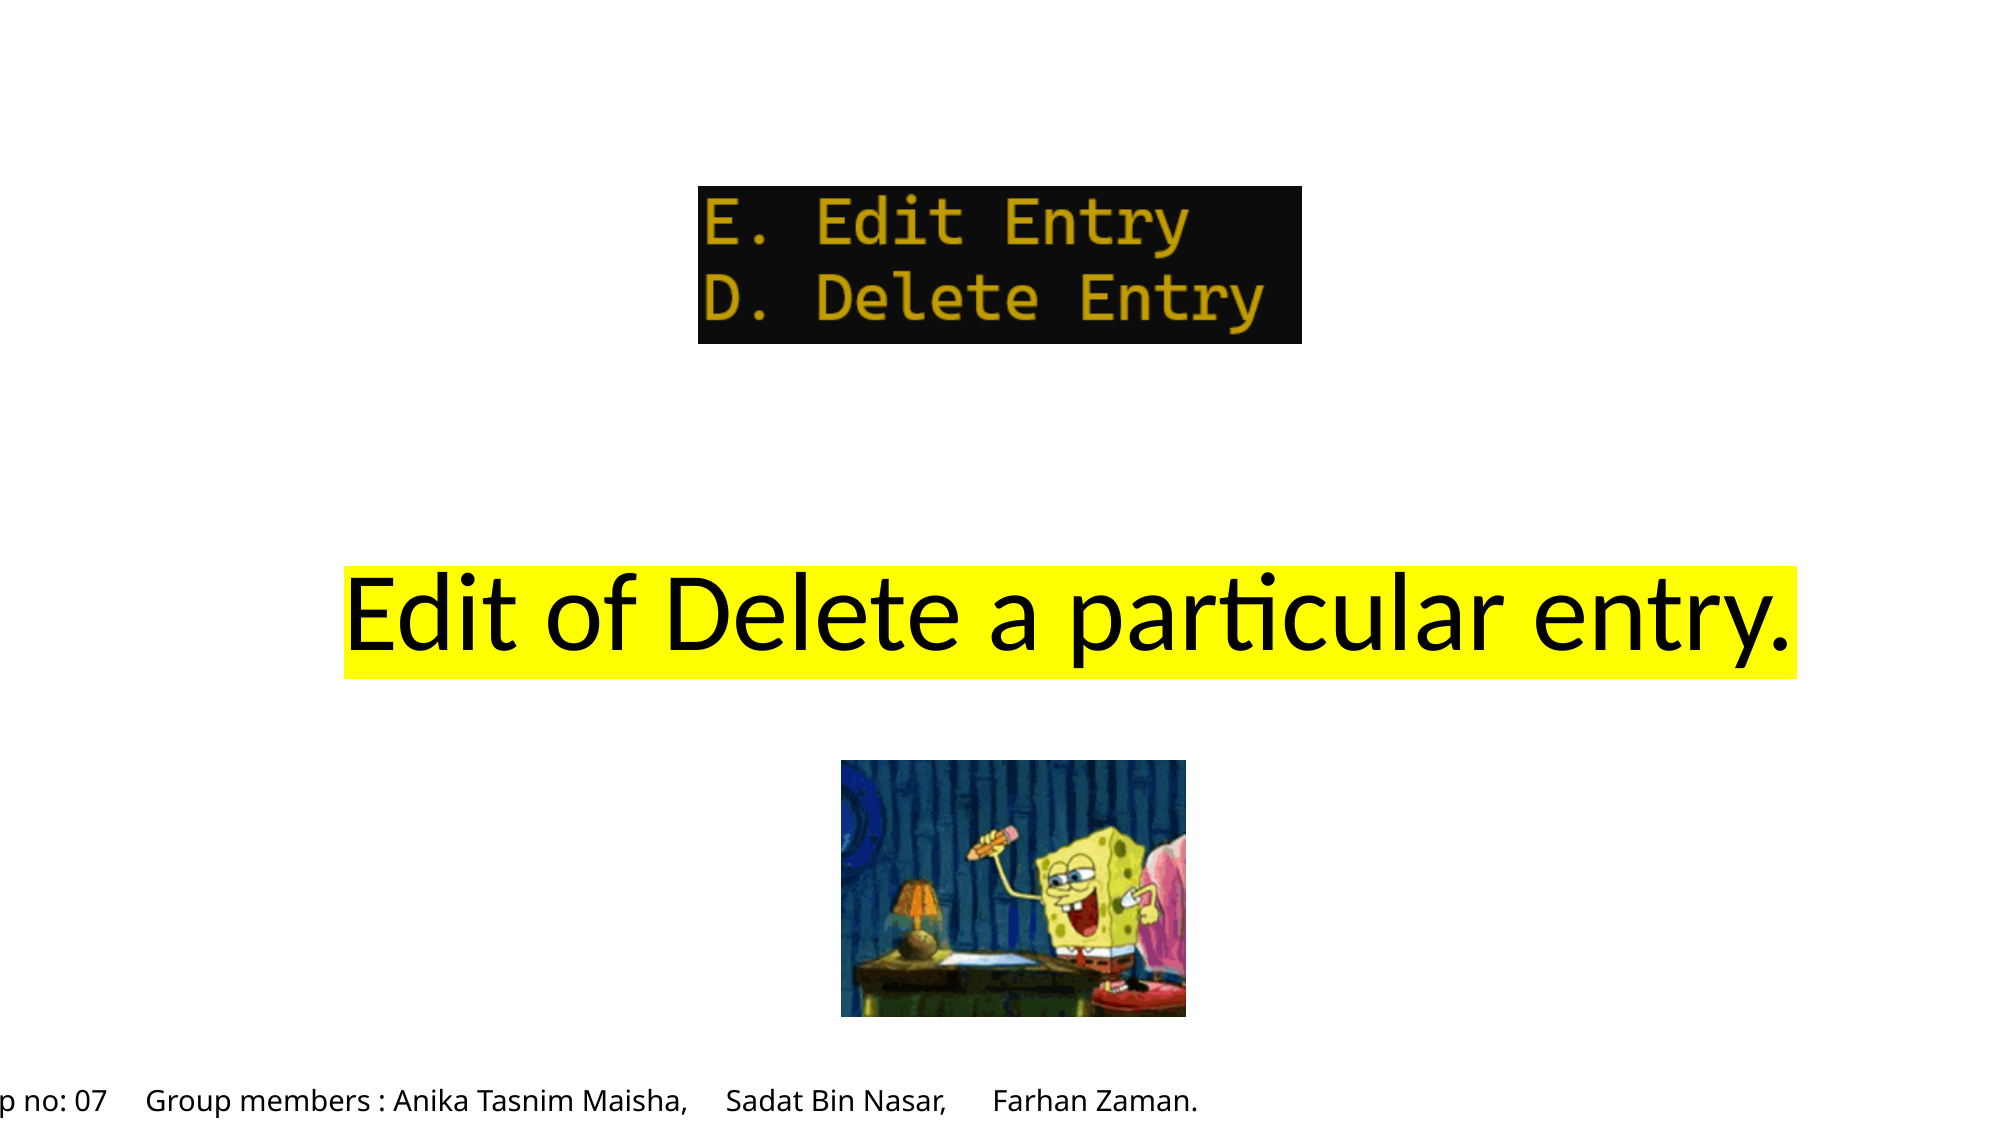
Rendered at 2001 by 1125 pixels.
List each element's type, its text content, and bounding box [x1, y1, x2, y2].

text_box Edit of Delete a particular entry. [328, 531, 1819, 816]
text_box Group no: 07 Group members : Anika Tasnim Maisha, Sadat Bin Nasar, Farhan Zaman. [0, 1074, 1215, 1125]
picture [841, 760, 1186, 1018]
picture [698, 186, 1302, 344]
